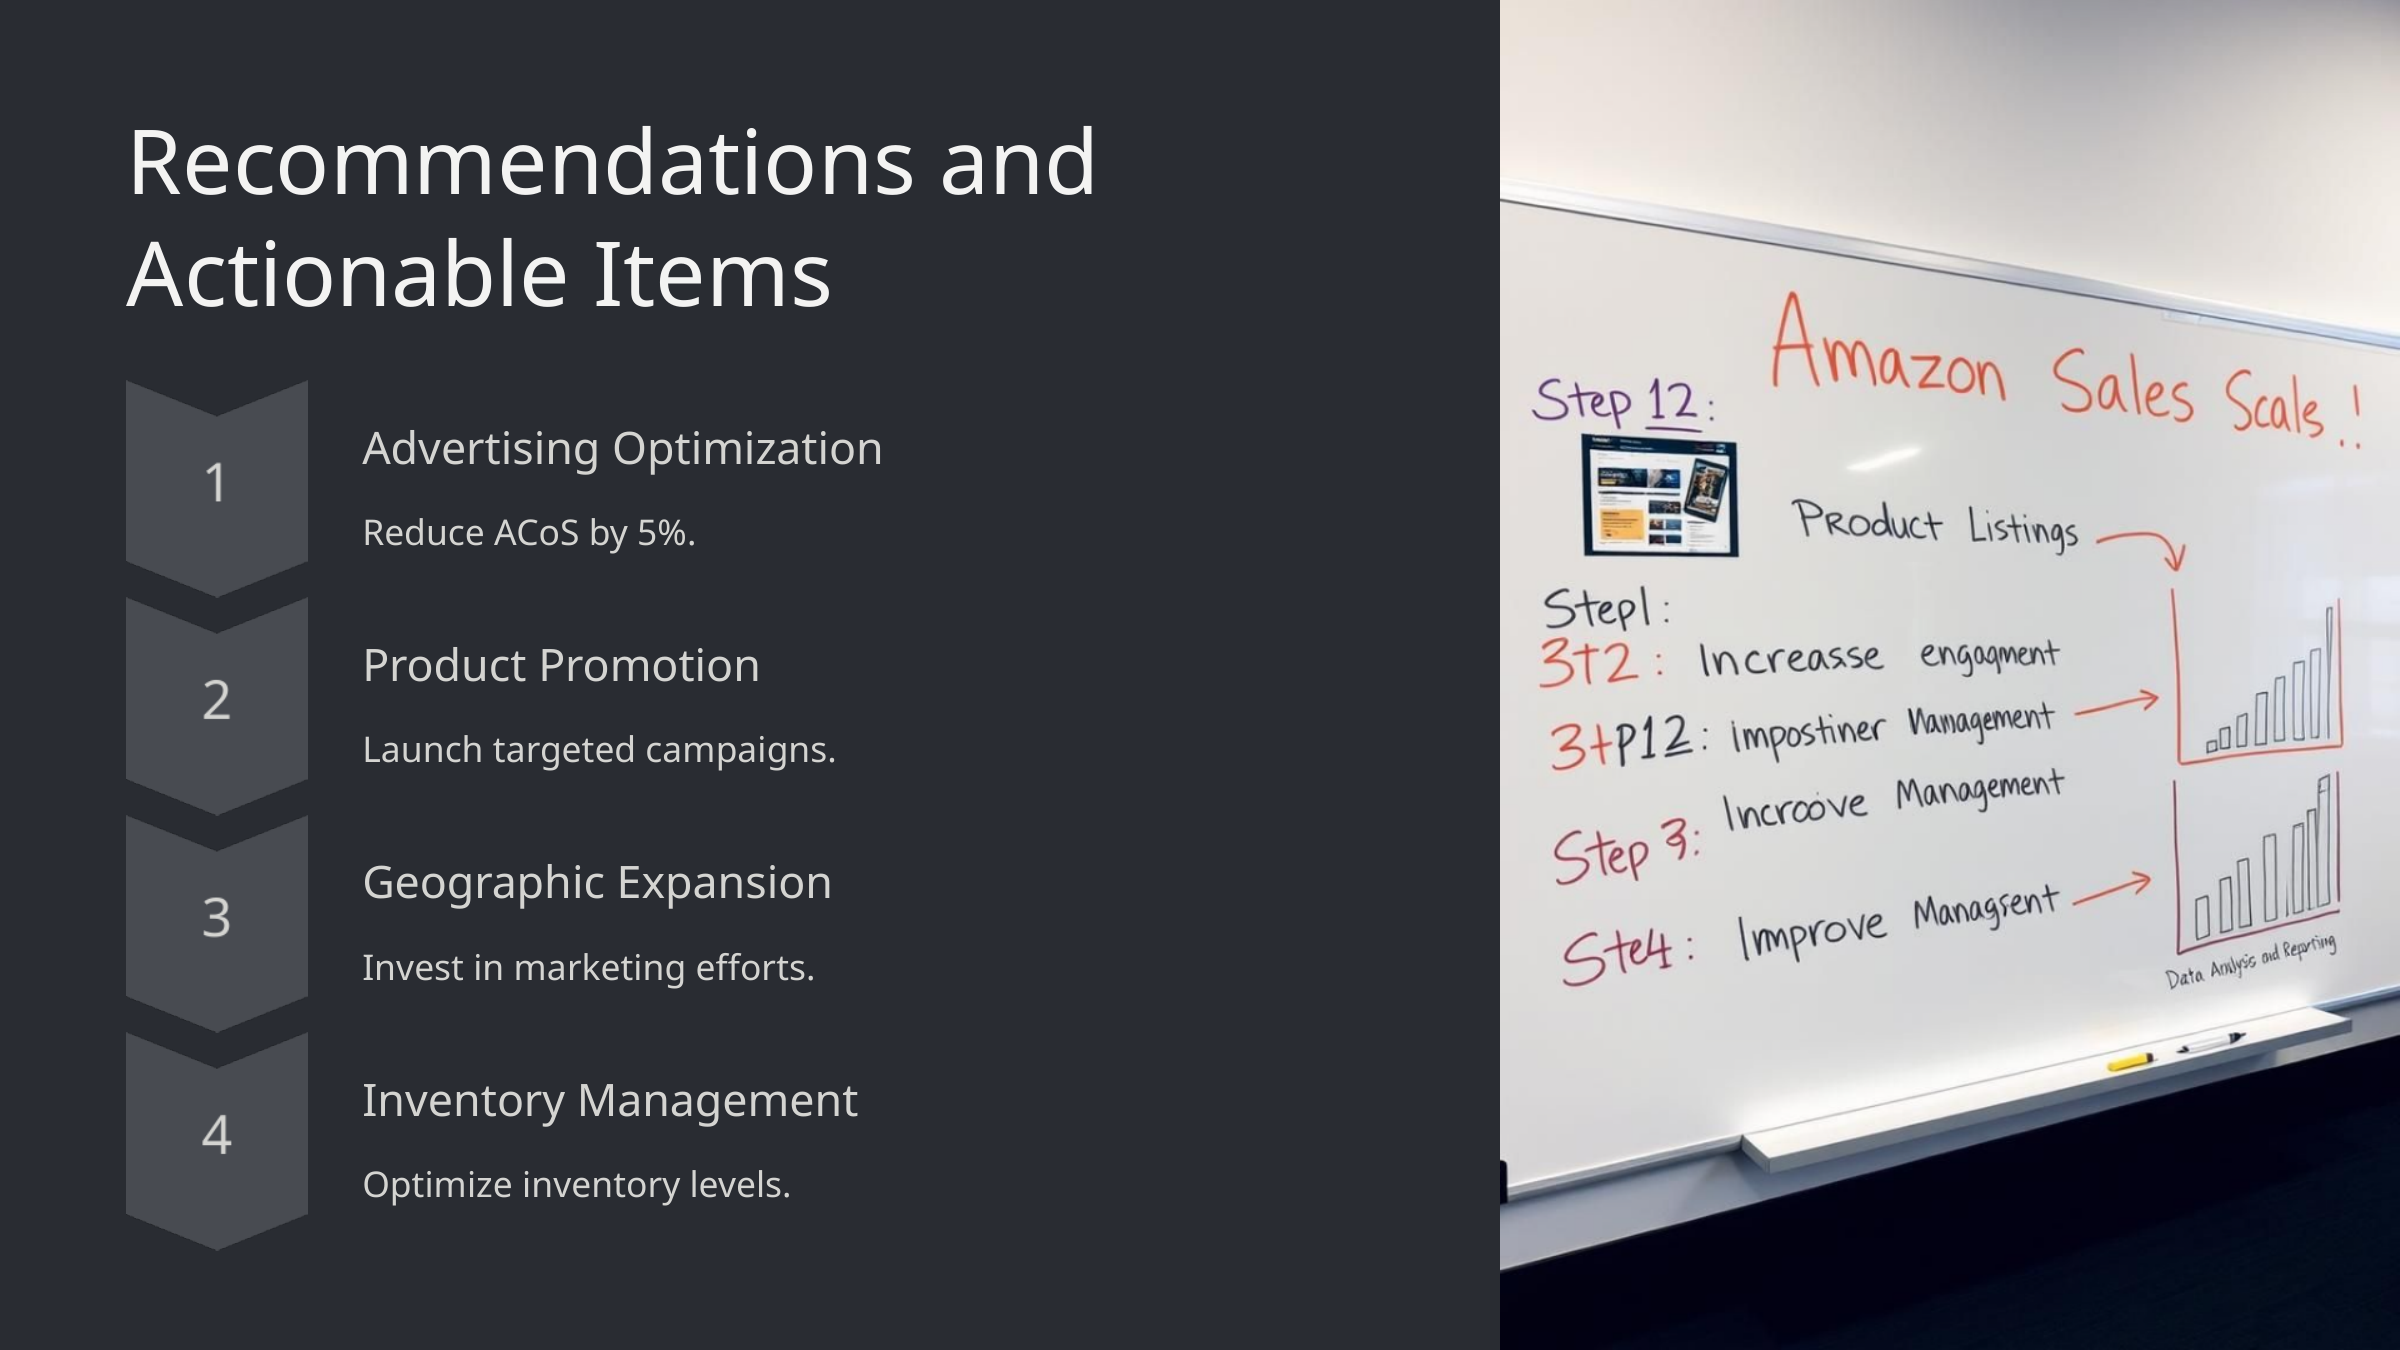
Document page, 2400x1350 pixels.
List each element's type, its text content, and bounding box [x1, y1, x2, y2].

text_box Launch targeted campaigns. [362, 712, 1374, 771]
picture [1499, 0, 2400, 1350]
text_box Recommendations and Actionable Items [126, 99, 1374, 327]
text_box Invest in marketing efforts. [362, 929, 1374, 988]
picture [126, 380, 308, 1251]
text_box Product Promotion [362, 634, 816, 691]
text_box Reduce ACoS by 5%. [362, 495, 1374, 554]
text_box Advertising Optimization [362, 416, 875, 474]
text_box Optimize inventory levels. [362, 1147, 1374, 1206]
text_box Inventory Management [362, 1068, 845, 1126]
text_box Geographic Expansion [362, 851, 825, 909]
